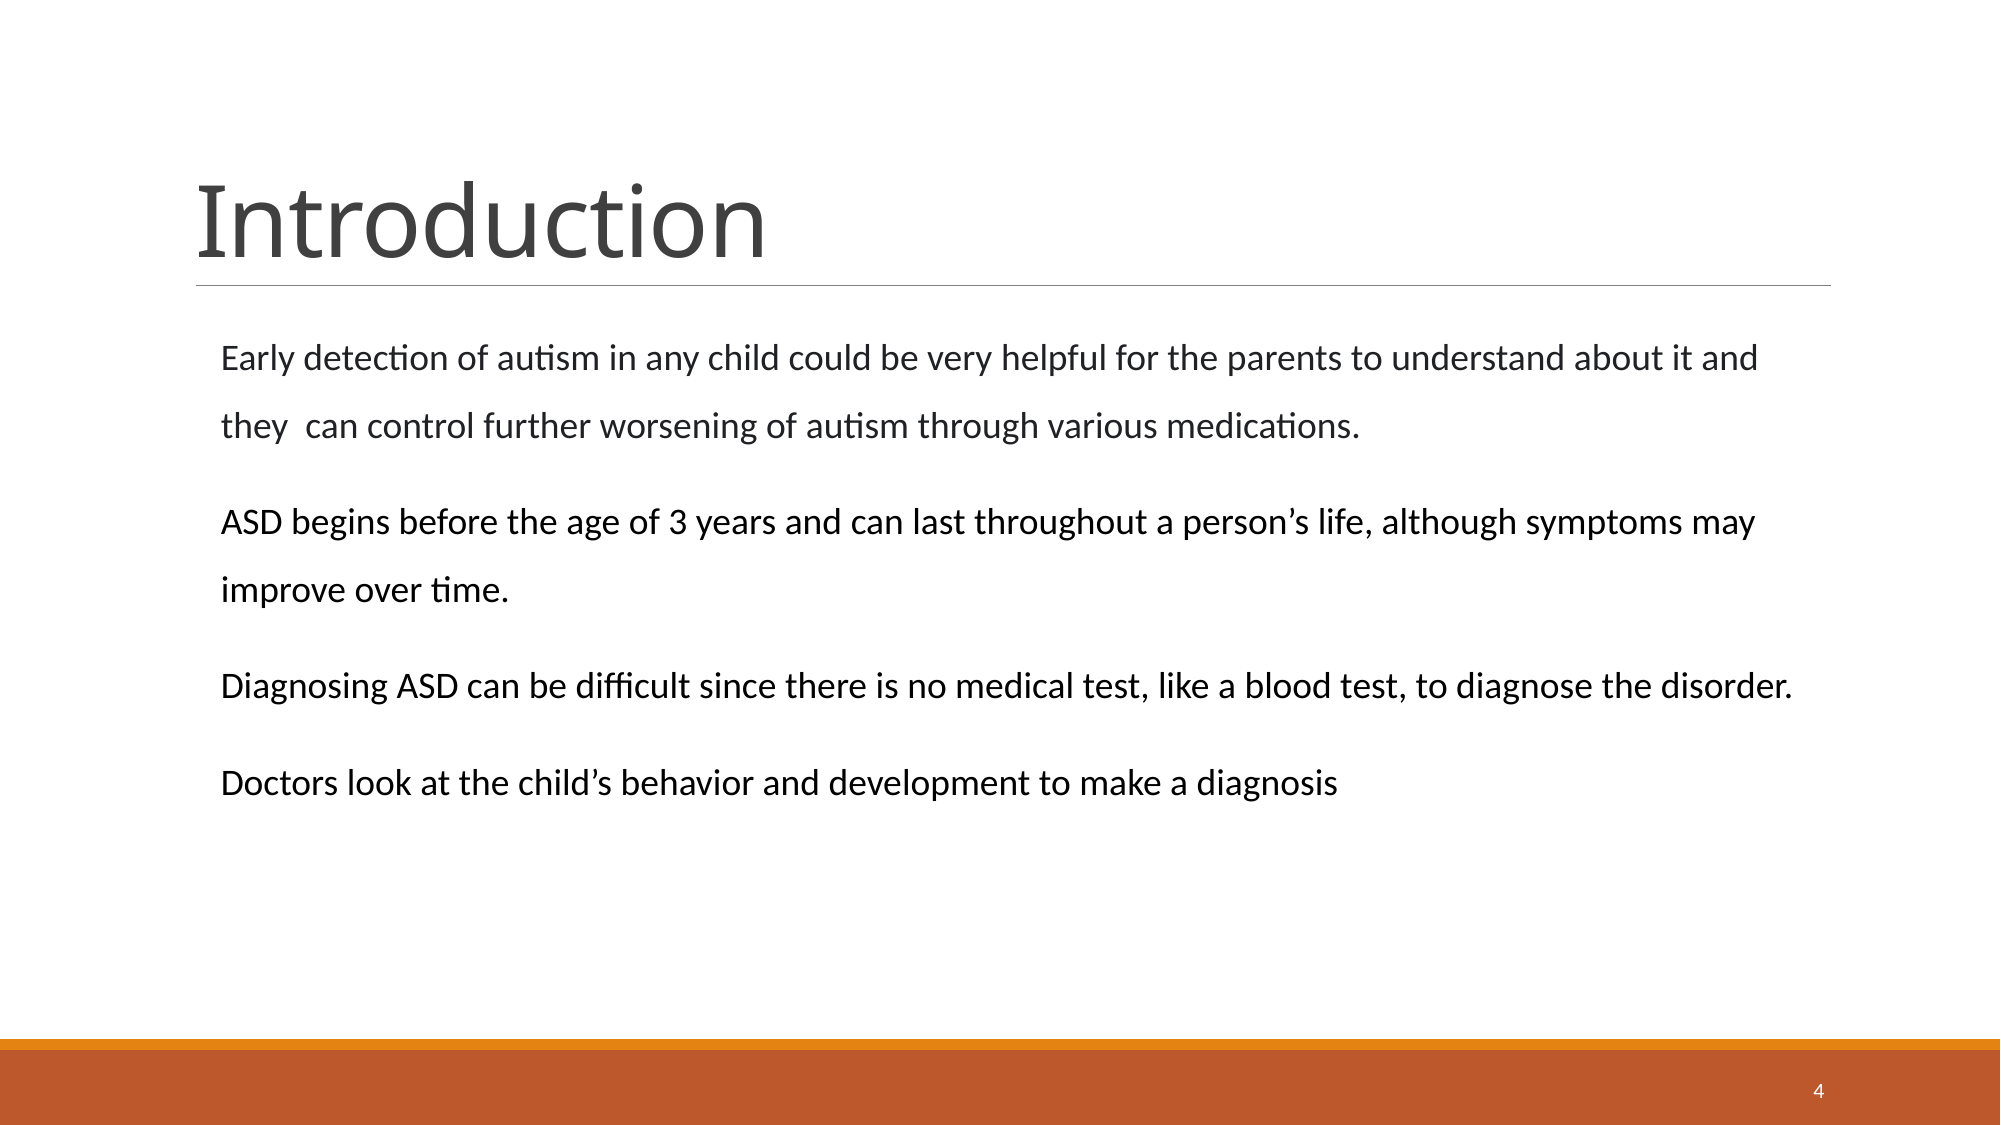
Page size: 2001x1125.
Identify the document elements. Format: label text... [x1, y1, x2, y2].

slide_number 4 [1624, 1059, 1840, 1120]
list Early detection of autism in any child could be very helpful for the parents to understand about it and they can control further worsening of autism through various medications. ASD begins before the age of 3 years and can last throughout a person’s life, although symptoms may improve over time. Diagnosing ASD can be difficult since there is no medical test, like a blood test, to diagnose the disorder. Doctors look at the child’s behavior and development to make a diagnosis [205, 303, 1836, 946]
title Introduction [180, 47, 1830, 285]
